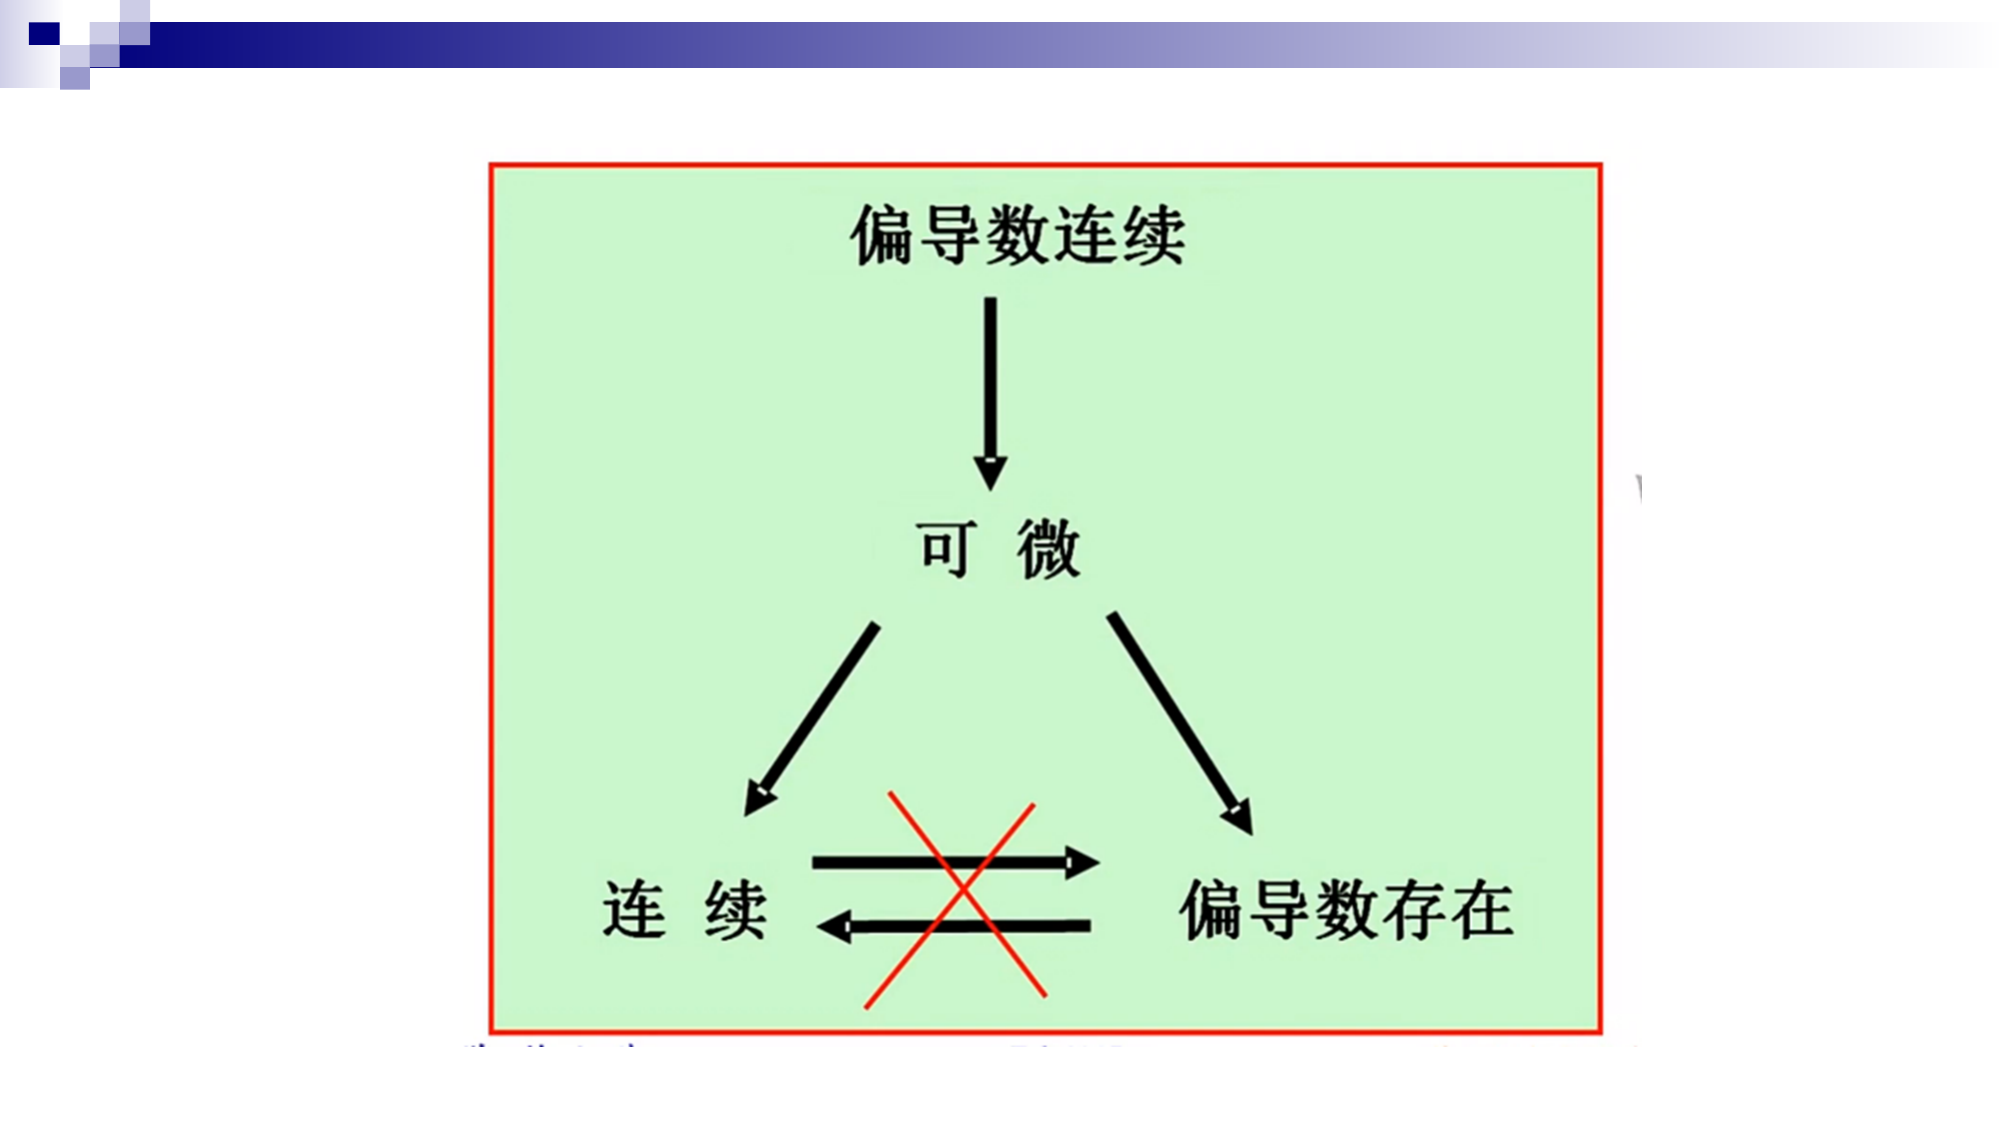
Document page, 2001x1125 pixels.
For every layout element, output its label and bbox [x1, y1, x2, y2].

picture [463, 140, 1642, 1047]
